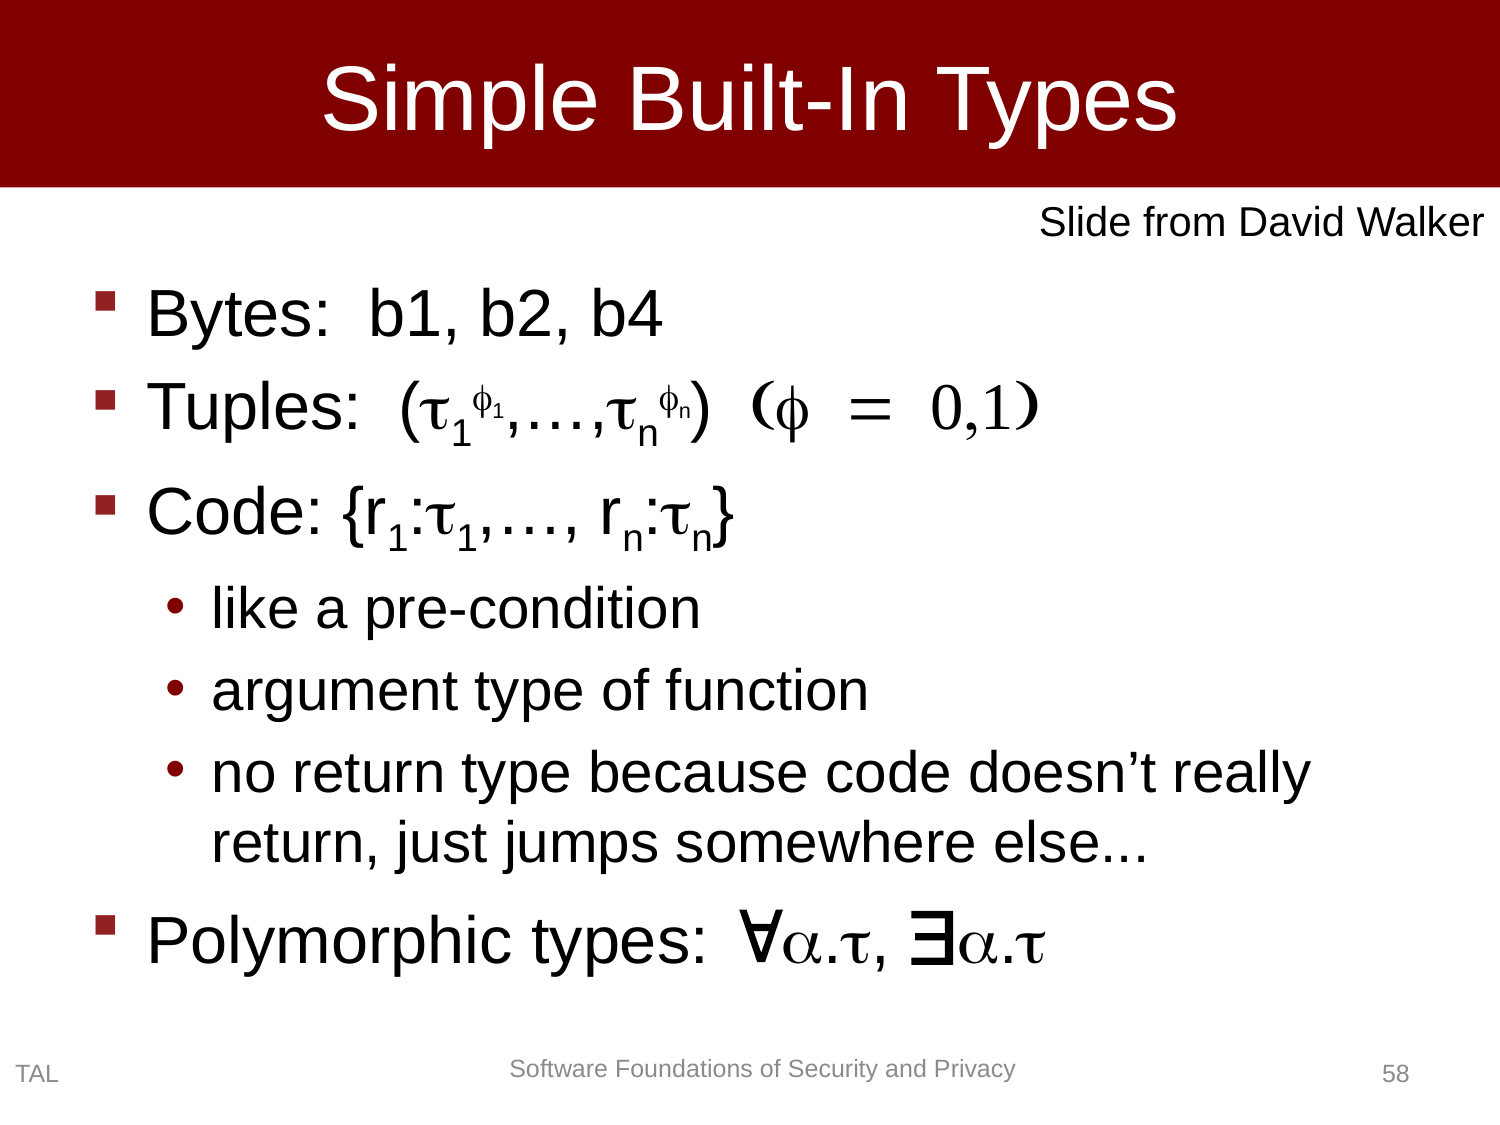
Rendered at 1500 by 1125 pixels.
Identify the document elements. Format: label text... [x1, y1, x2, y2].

slide_number 57 [1074, 1042, 1425, 1103]
title Simple Built-In Types [0, 0, 1500, 188]
list Bytes: b1, b2, b4 Tuples: (t1f1,…,tnfn) (f = 0,1) Code: {r1:t1,…, rn:tn} like a pre-condition argument type of function no return type because code doesn’t really return, just jumps somewhere else... Polymorphic types: a.t, a.t [75, 262, 1425, 1005]
footer TAL [0, 1042, 475, 1103]
text_box Slide from David Walker [1012, 187, 1500, 253]
